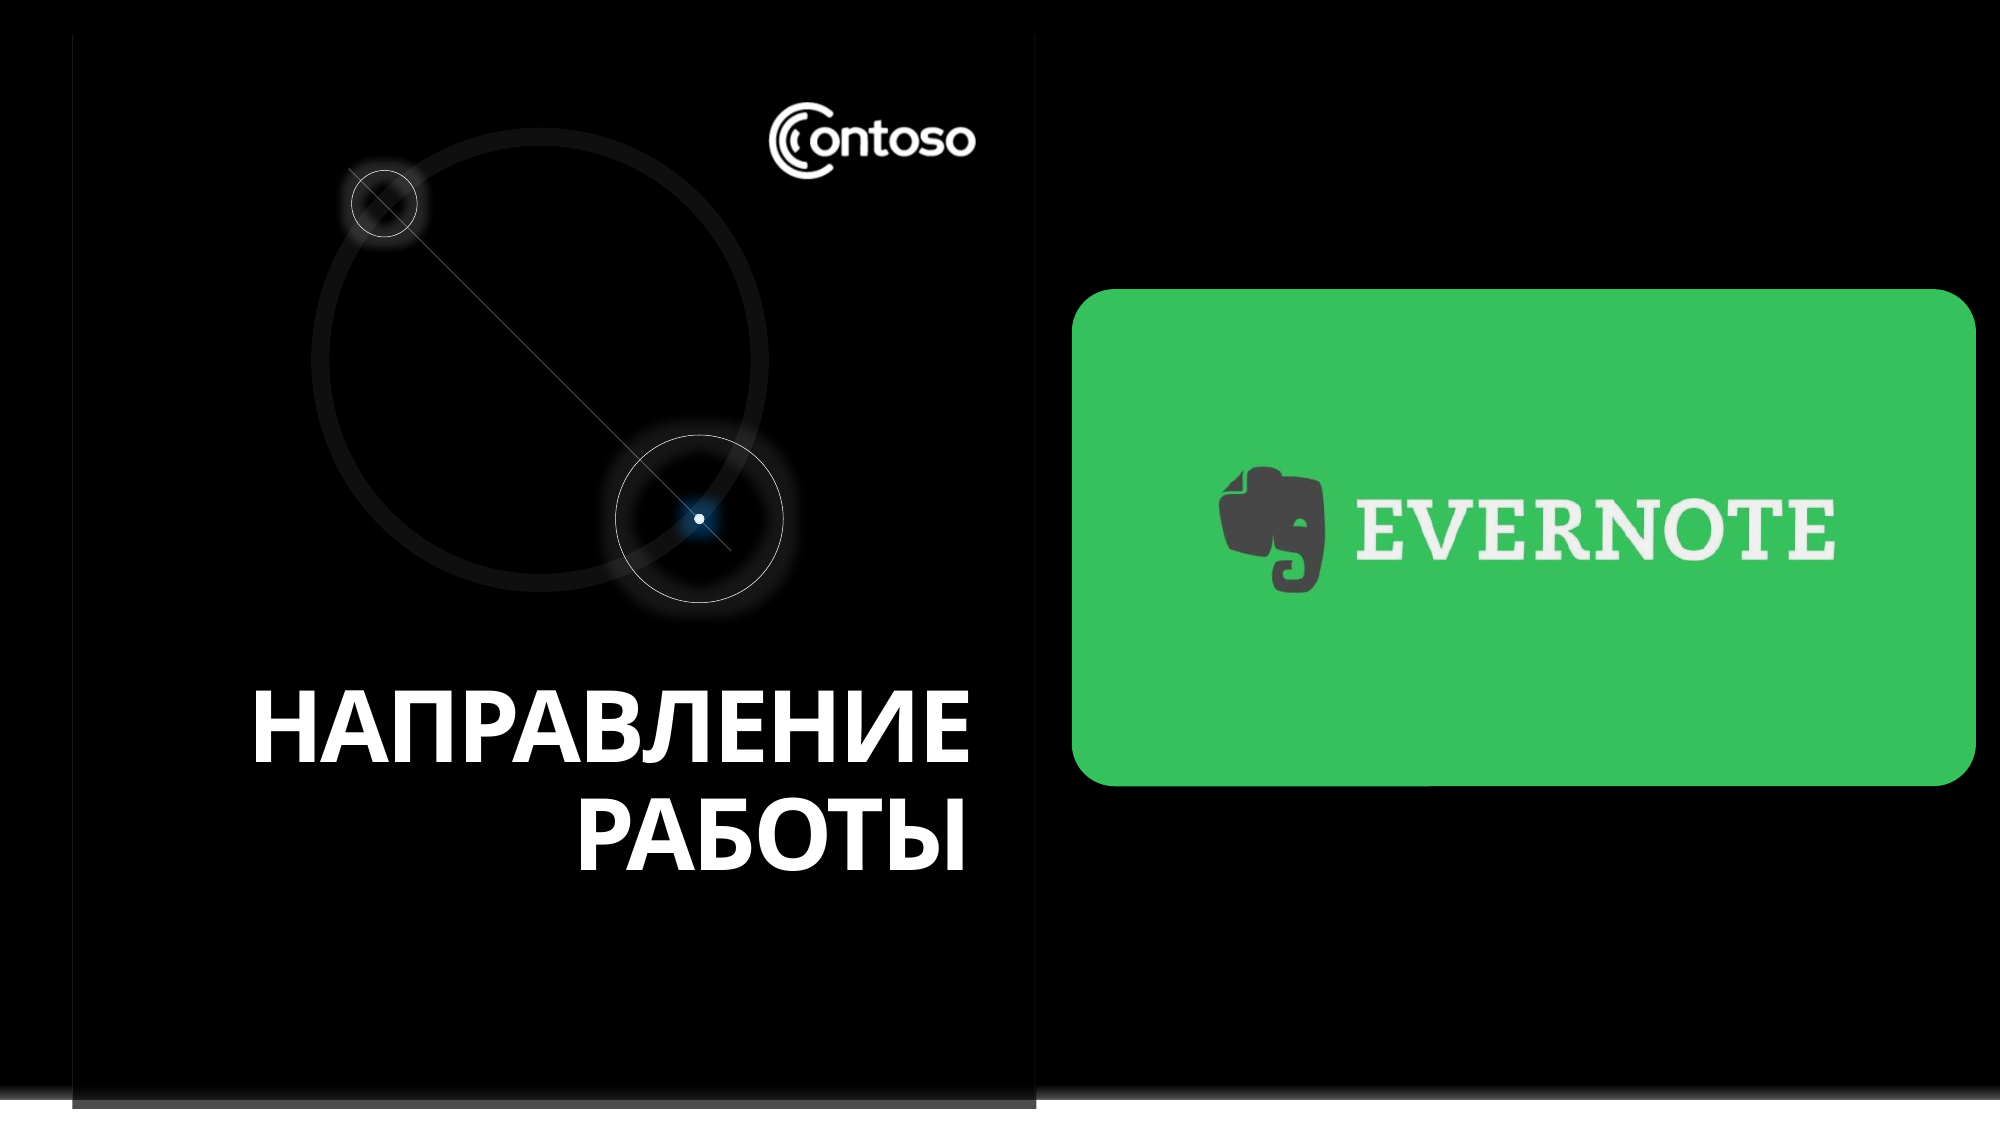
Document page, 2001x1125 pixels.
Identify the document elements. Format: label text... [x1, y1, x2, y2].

title Направление Работы [124, 641, 973, 893]
picture [1071, 289, 1976, 787]
picture [761, 95, 983, 181]
